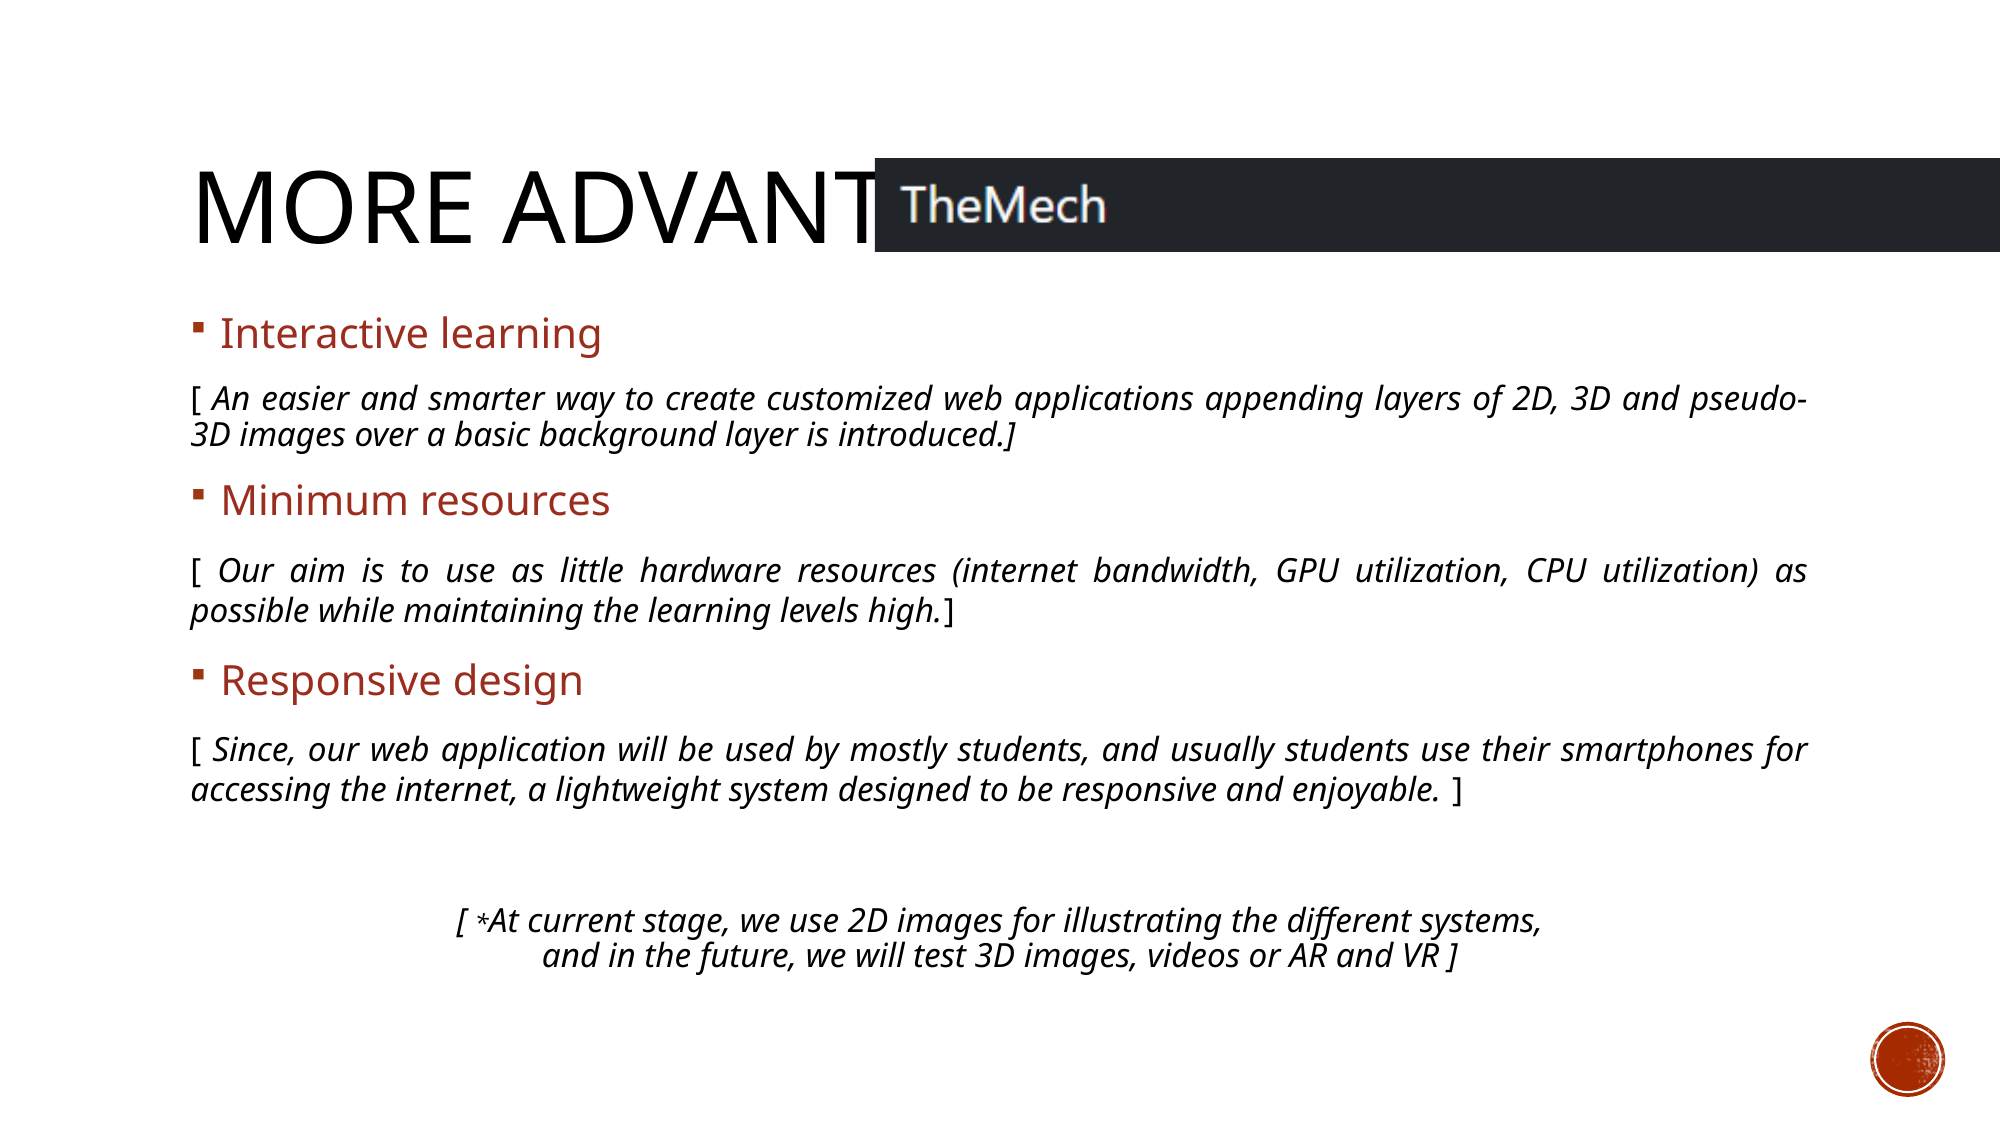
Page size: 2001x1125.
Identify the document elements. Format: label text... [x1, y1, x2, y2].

picture [874, 158, 2000, 252]
list Interactive learning [ An easier and smarter way to create customized web applications appending layers of 2D, 3D and pseudo-3D images over a basic background layer is introduced.] Minimum resources [ Our aim is to use as little hardware resources (internet bandwidth, GPU utilization, CPU utilization) as possible while maintaining the learning levels high.] Responsive design [ Since, our web application will be used by mostly students, and usually students use their smartphones for accessing the internet, a lightweight system designed to be responsive and enjoyable. ] [ *At current stage, we use 2D images for illustrating the different systems, and in the future, we will test 3D images, videos or AR and VR ] [175, 304, 1826, 1093]
title More Advantages [175, 79, 1955, 344]
